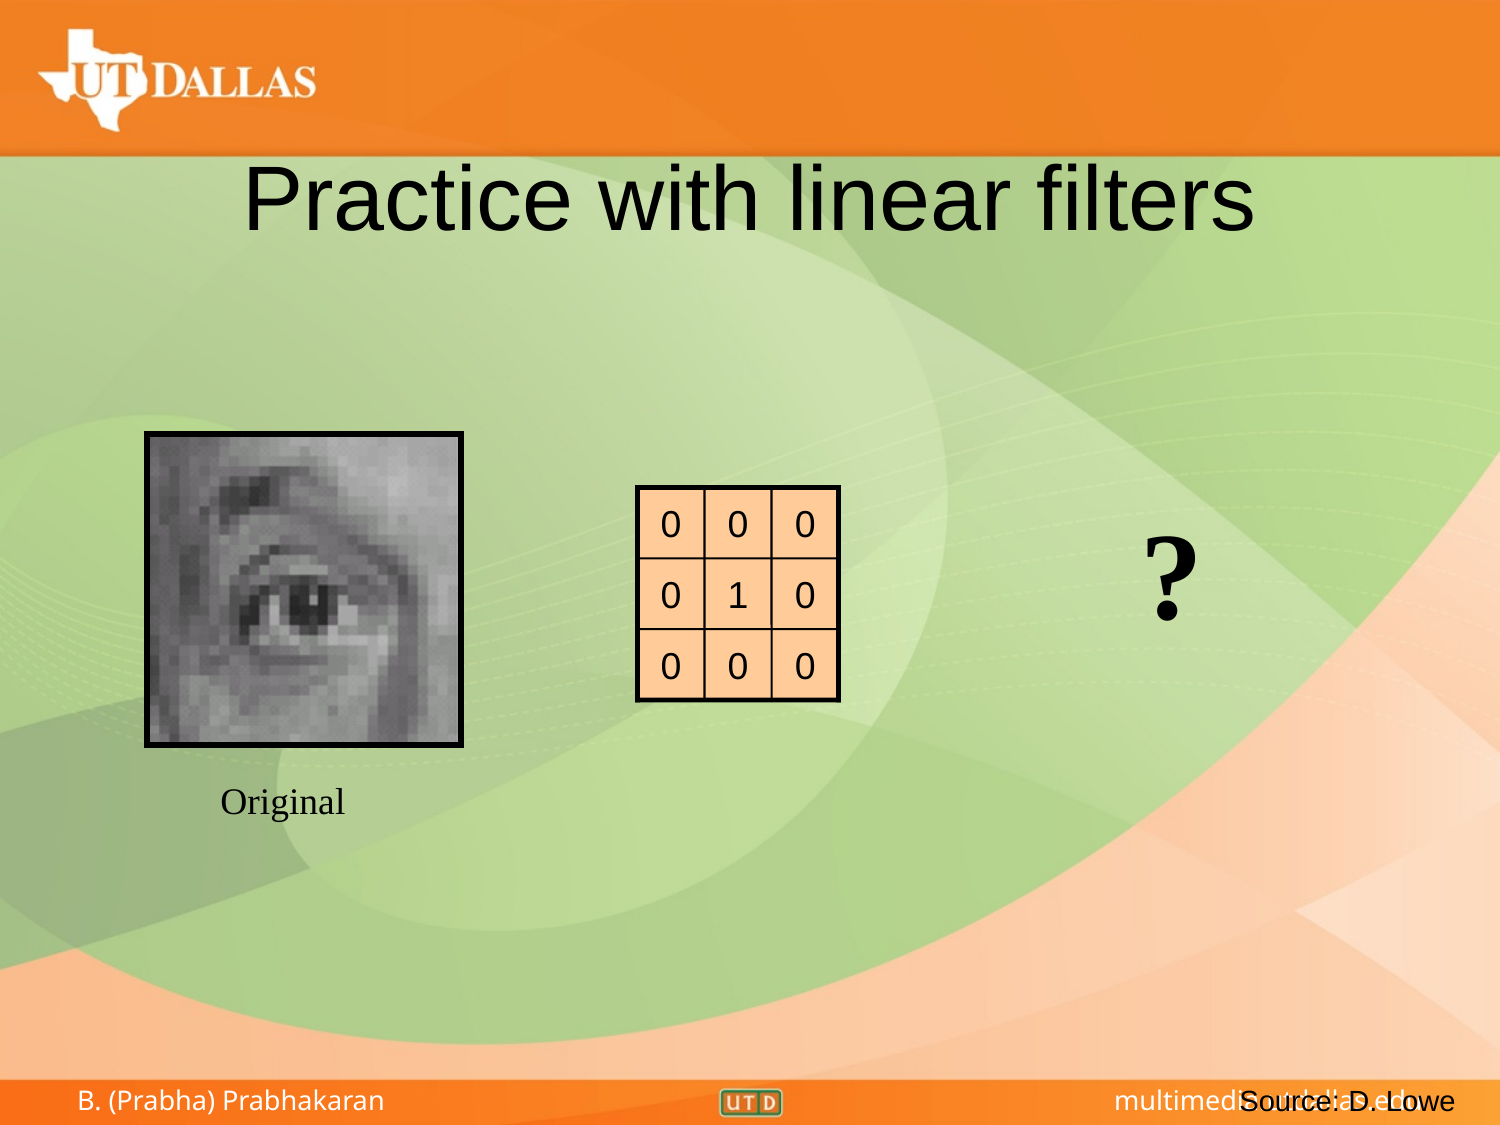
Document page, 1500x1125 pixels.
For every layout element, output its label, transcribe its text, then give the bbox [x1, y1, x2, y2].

text_box ? [1125, 487, 1218, 653]
text_box Source: D. Lowe [1224, 1074, 1471, 1125]
picture [0, 0, 1500, 1125]
title Practice with linear filters [112, 99, 1388, 288]
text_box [637, 487, 839, 701]
text_box Original [205, 769, 361, 829]
